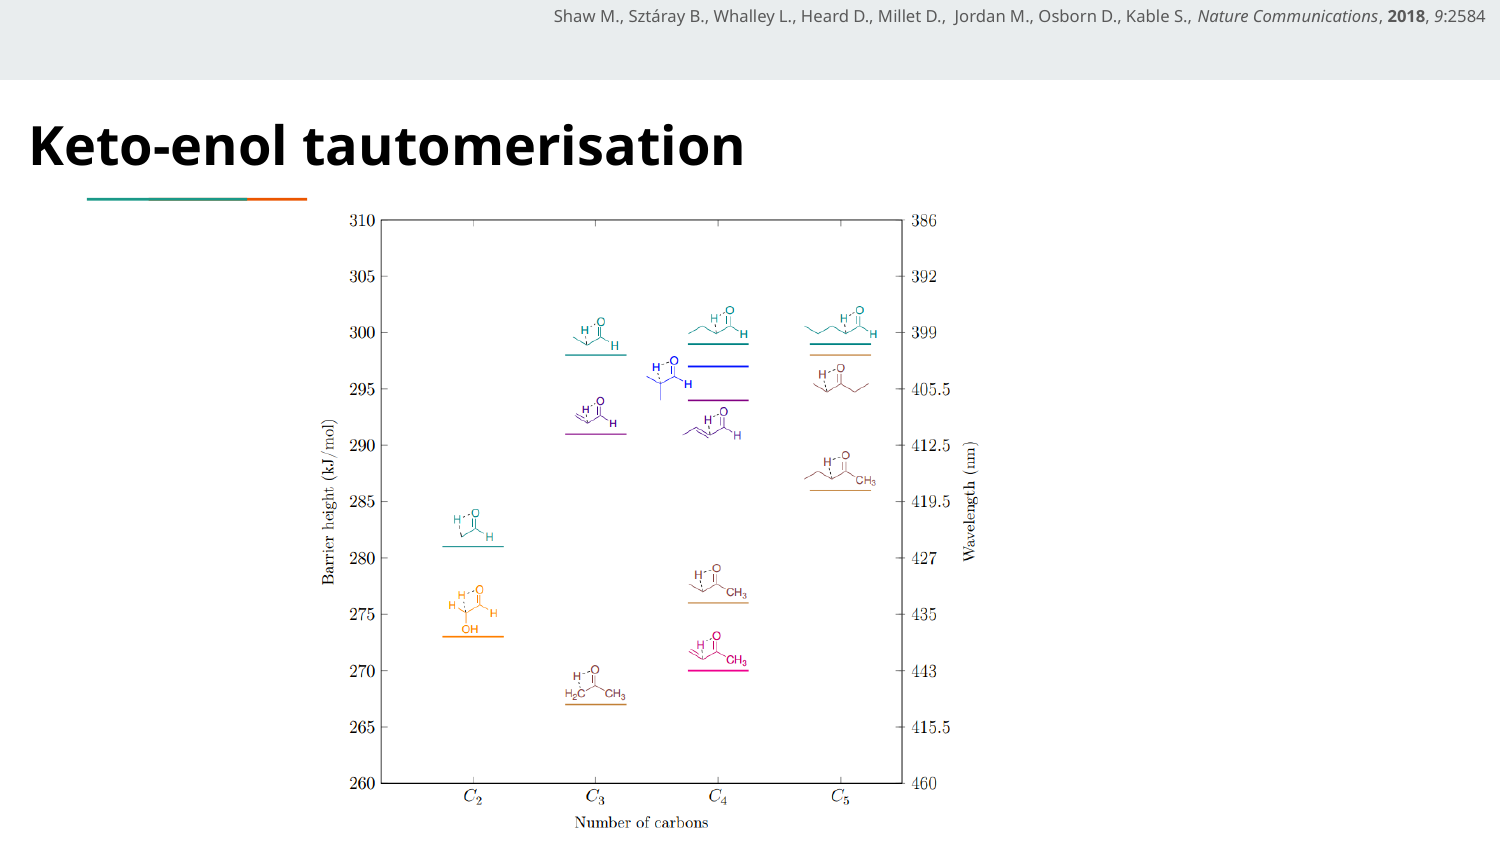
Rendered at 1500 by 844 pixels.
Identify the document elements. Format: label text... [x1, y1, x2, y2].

text_box Shaw M., Sztáray B., Whalley L., Heard D., Millet D., Jordan M., Osborn D., Kable S., Nature Communications, 2018, 9:2584 [517, 0, 1500, 35]
picture [301, 205, 987, 837]
title Keto-enol tautomerisation [13, 96, 1275, 184]
